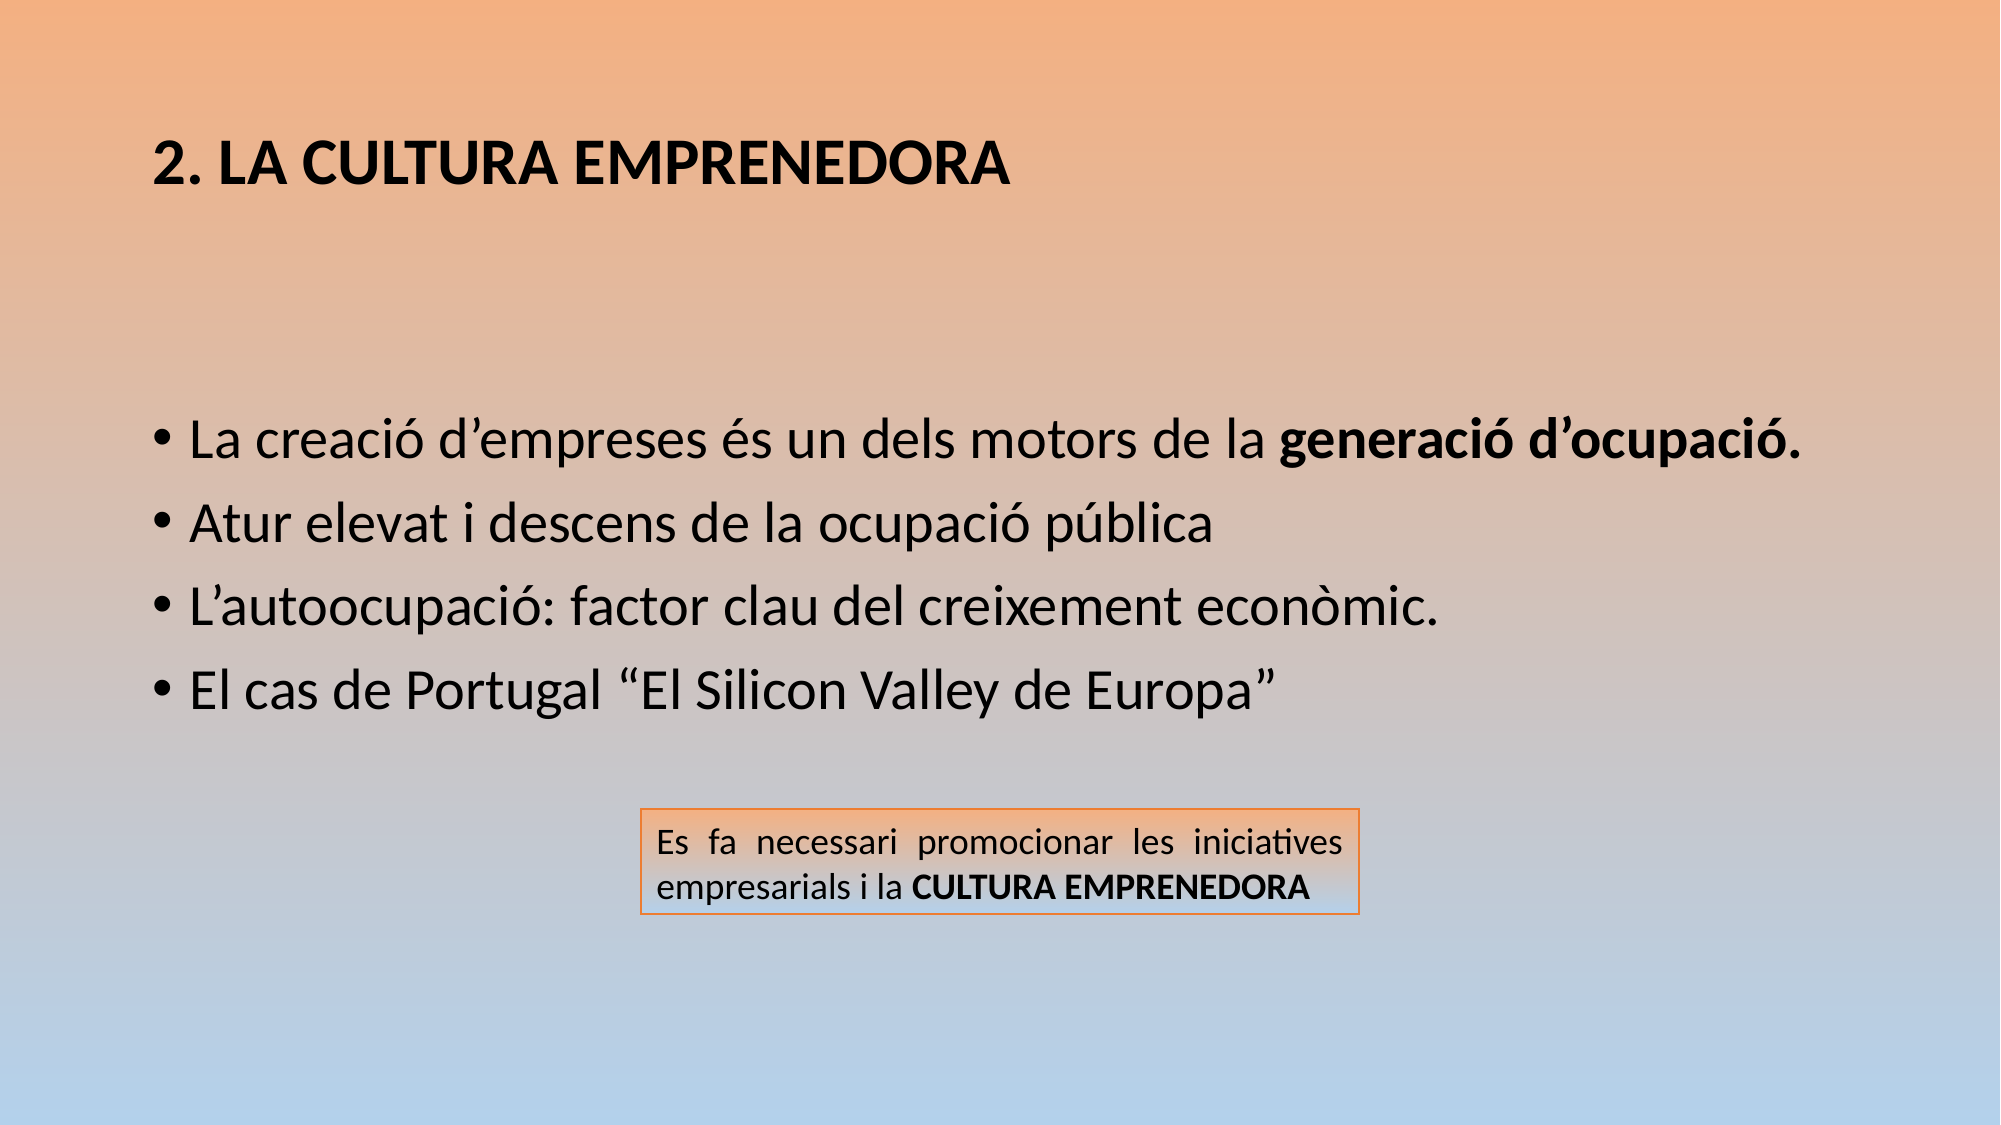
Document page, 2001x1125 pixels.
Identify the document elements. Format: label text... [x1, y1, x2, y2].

list La creació d’empreses és un dels motors de la generació d’ocupació. Atur elevat i descens de la ocupació pública L’autoocupació: factor clau del creixement econòmic. El cas de Portugal “El Silicon Valley de Europa” [137, 400, 1863, 1014]
text_box Es fa necessari promocionar les iniciatives empresarials i la CULTURA EMPRENEDORA [641, 809, 1359, 915]
title 2. LA CULTURA EMPRENEDORA [137, 106, 1943, 300]
